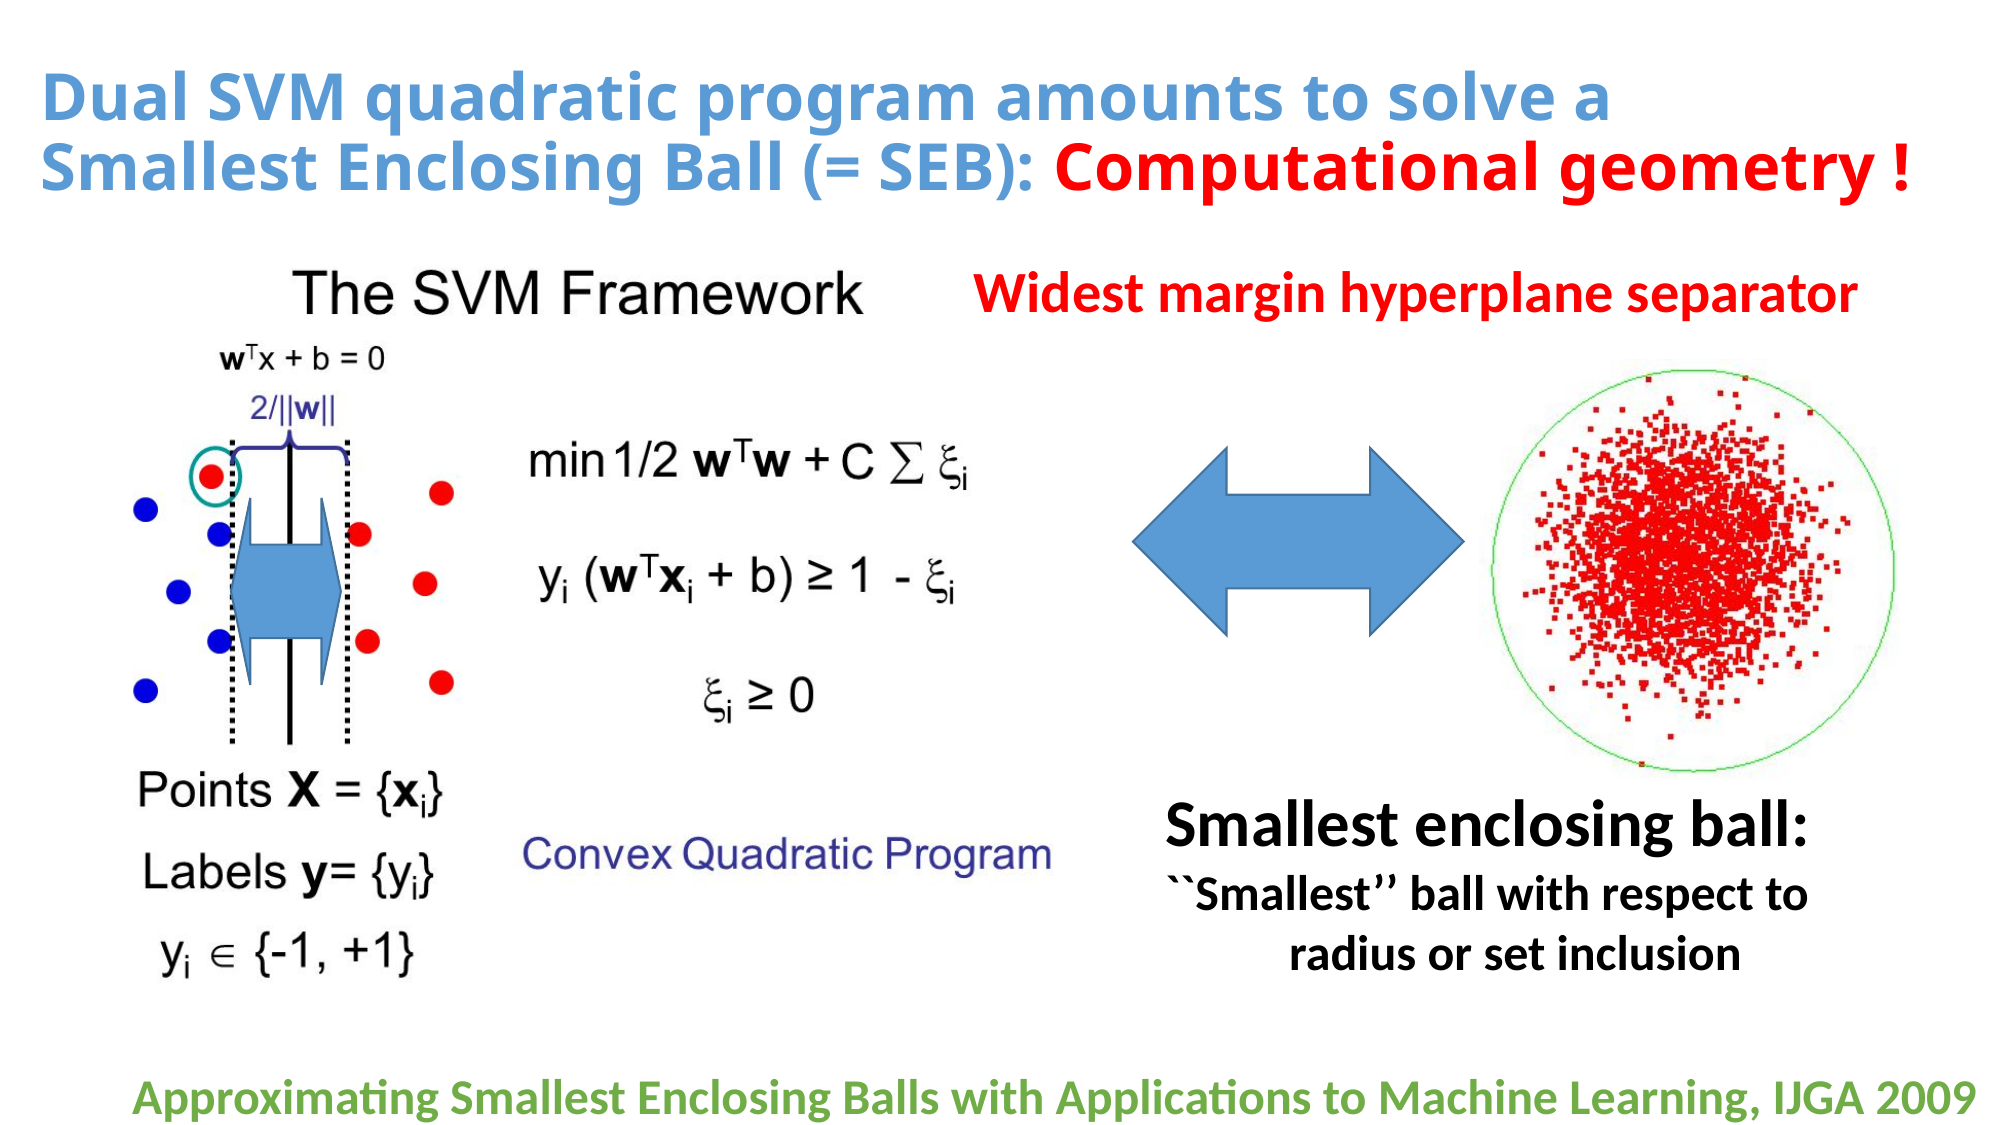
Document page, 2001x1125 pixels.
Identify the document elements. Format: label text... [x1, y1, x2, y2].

picture [1479, 359, 1907, 781]
picture [84, 242, 1070, 983]
text_box Smallest enclosing ball: ``Smallest’’ ball with respect to radius or set inclusion [1150, 772, 1826, 988]
text_box Widest margin hyperplane separator [1070, 246, 1874, 332]
text_box Approximating Smallest Enclosing Balls with Applications to Machine Learning, IJGA 2009 [117, 1057, 2000, 1125]
title Dual SVM quadratic program amounts to solve a Smallest Enclosing Ball (= SEB): Computational geometry ! [8, 25, 2000, 243]
text_box [1131, 445, 1466, 638]
